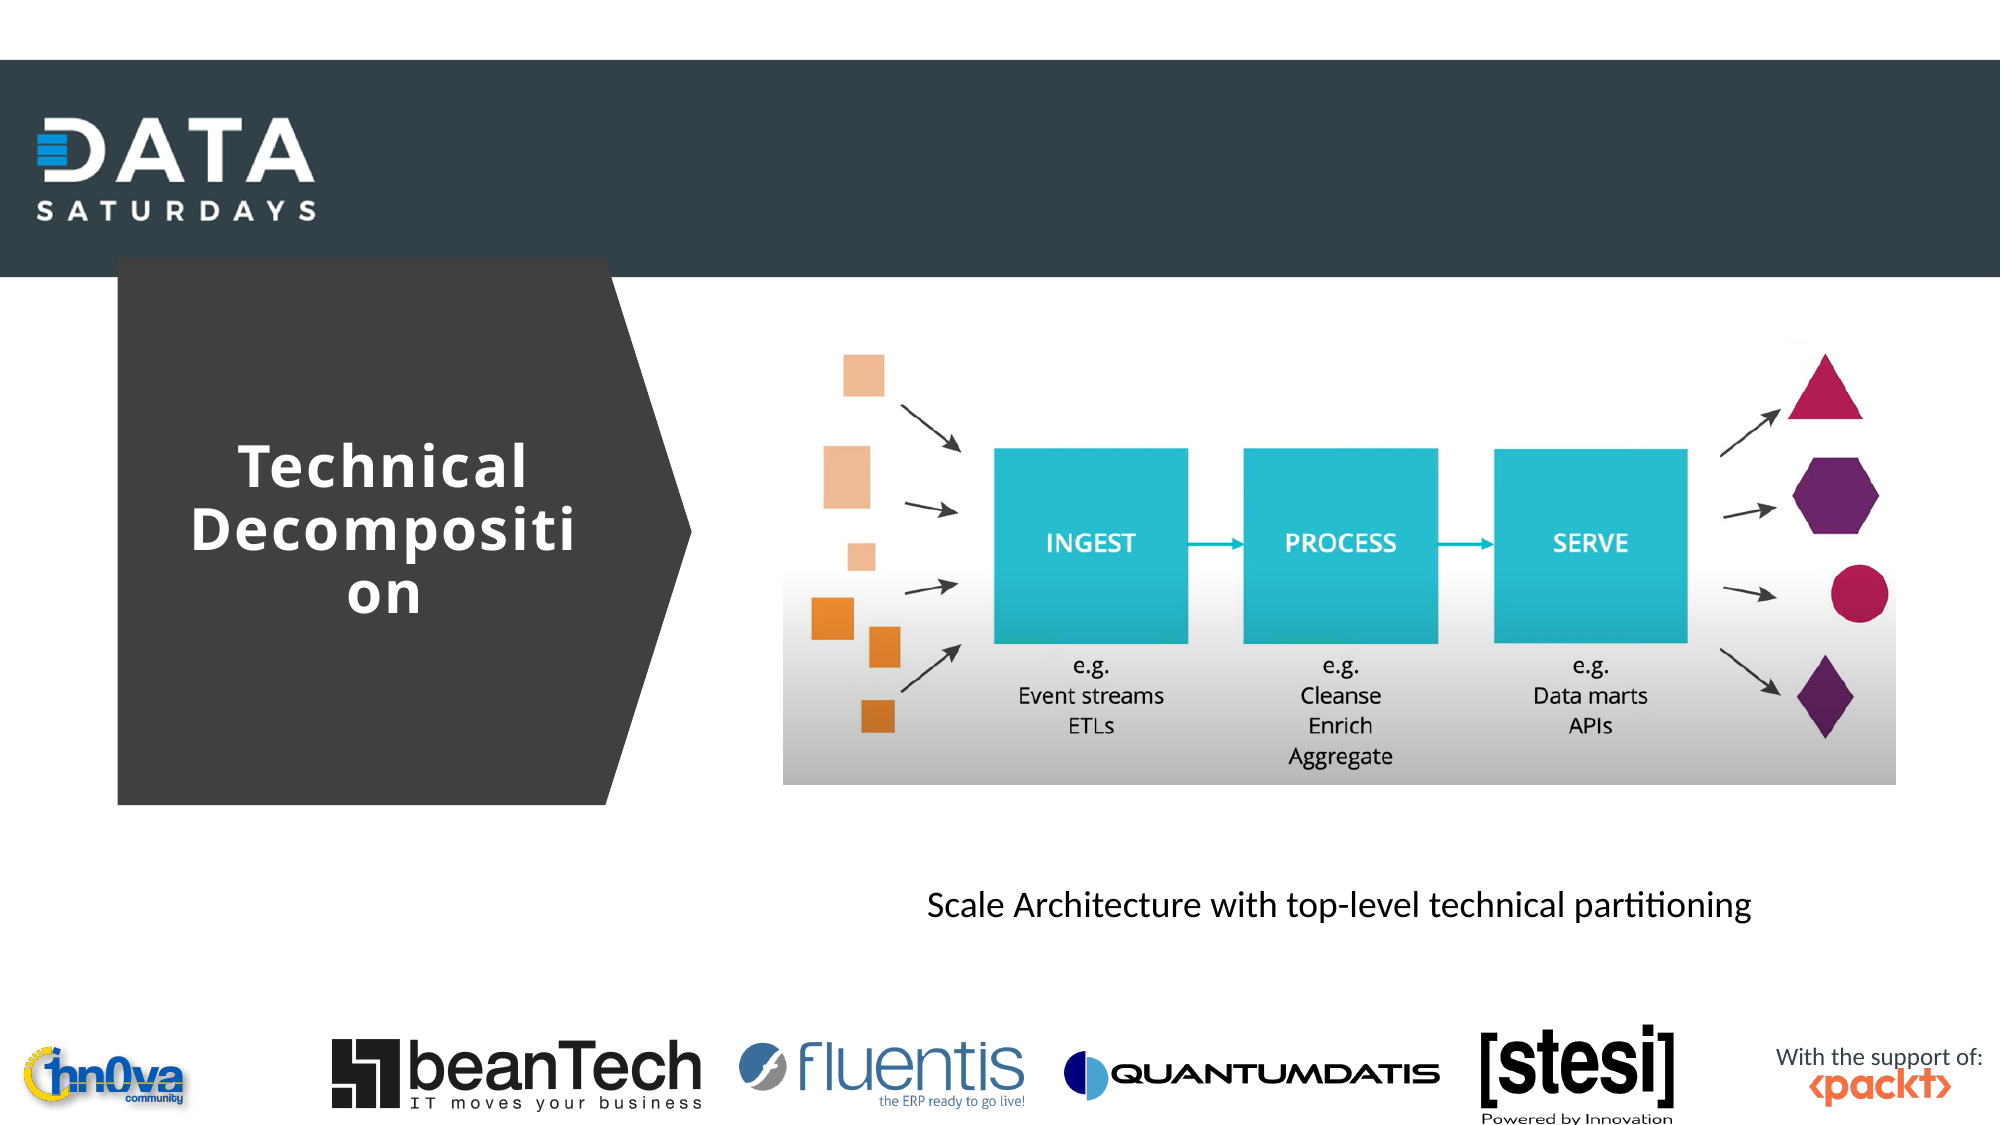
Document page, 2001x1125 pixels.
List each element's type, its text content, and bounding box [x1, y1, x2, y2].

text_box Scale Architecture with top-level technical partitioning [783, 872, 1896, 933]
picture [23, 1045, 184, 1106]
title Technical Decomposition [168, 322, 601, 741]
picture [332, 1039, 701, 1112]
picture [1479, 1023, 1676, 1125]
picture [1062, 1049, 1441, 1102]
text_box [116, 257, 693, 807]
picture [19, 102, 332, 235]
picture [739, 1042, 1024, 1109]
picture [783, 339, 1896, 785]
picture [1809, 1068, 1951, 1107]
